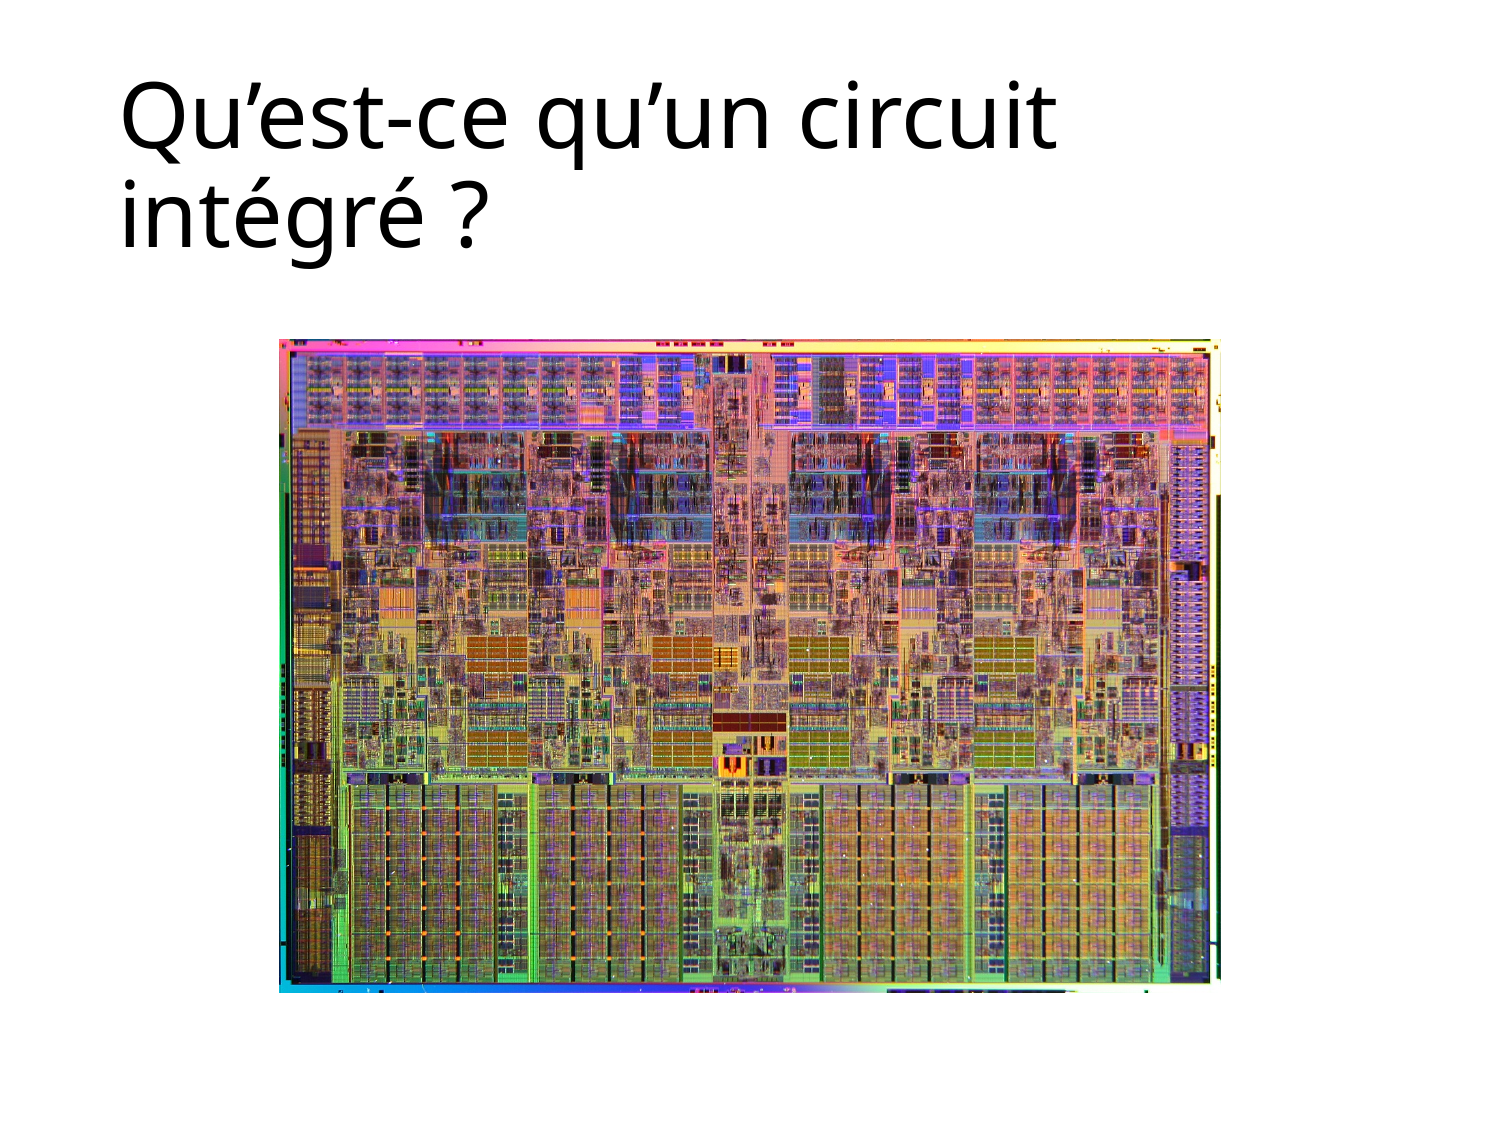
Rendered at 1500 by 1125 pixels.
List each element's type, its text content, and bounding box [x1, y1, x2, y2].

picture [279, 339, 1221, 993]
title Qu’est-ce qu’un circuit intégré ? [103, 59, 1397, 278]
